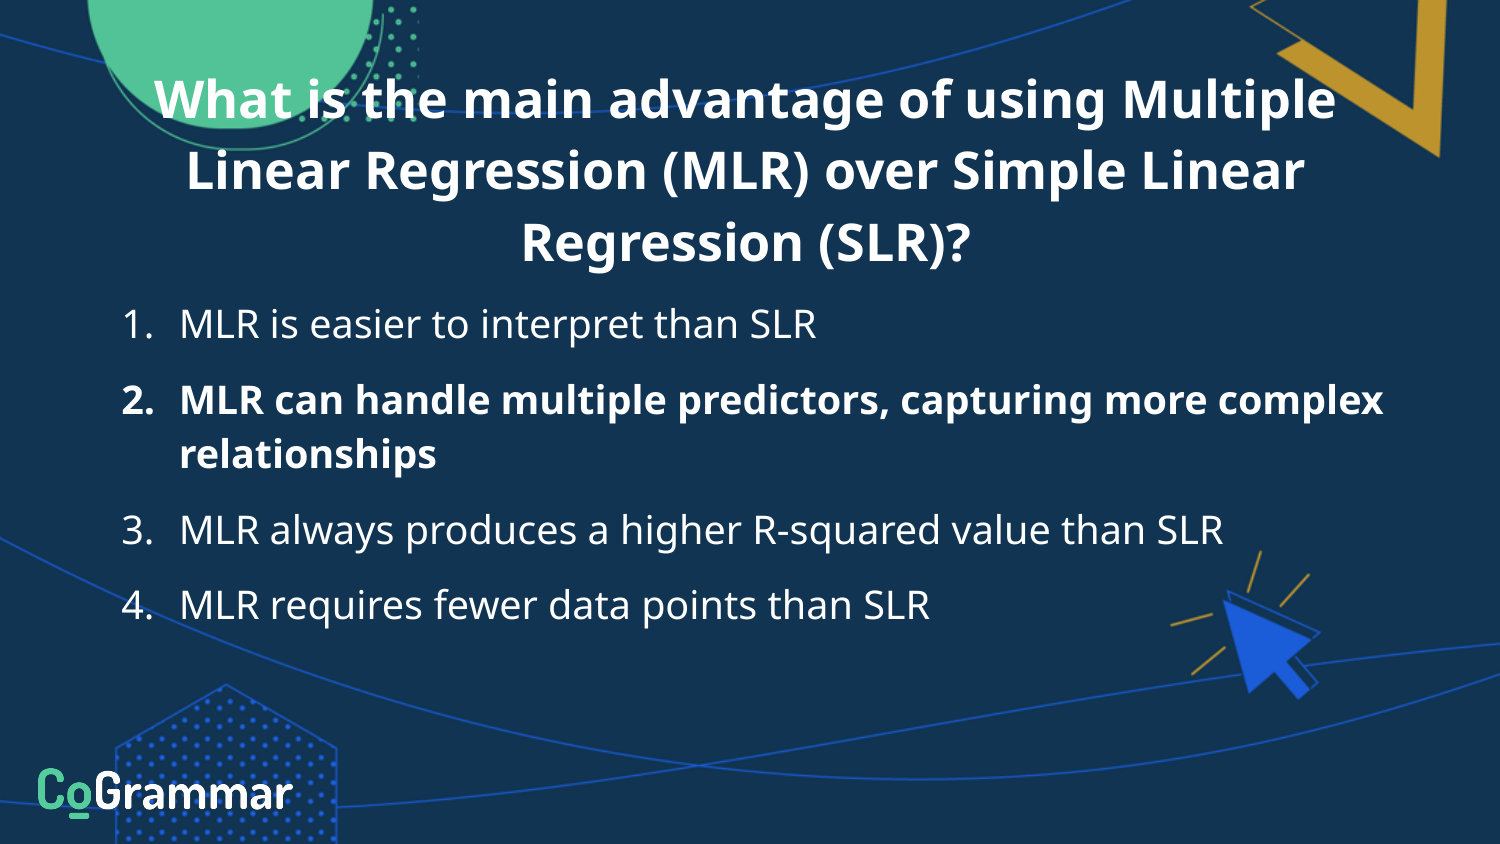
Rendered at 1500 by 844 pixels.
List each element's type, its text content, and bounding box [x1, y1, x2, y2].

subtitle MLR is easier to interpret than SLR MLR can handle multiple predictors, capturing more complex relationships MLR always produces a higher R-squared value than SLR MLR requires fewer data points than SLR [17, 286, 1425, 749]
title What is the main advantage of using Multiple Linear Regression (MLR) over Simple Linear Regression (SLR)? [99, 99, 1393, 286]
picture [0, 0, 1500, 844]
